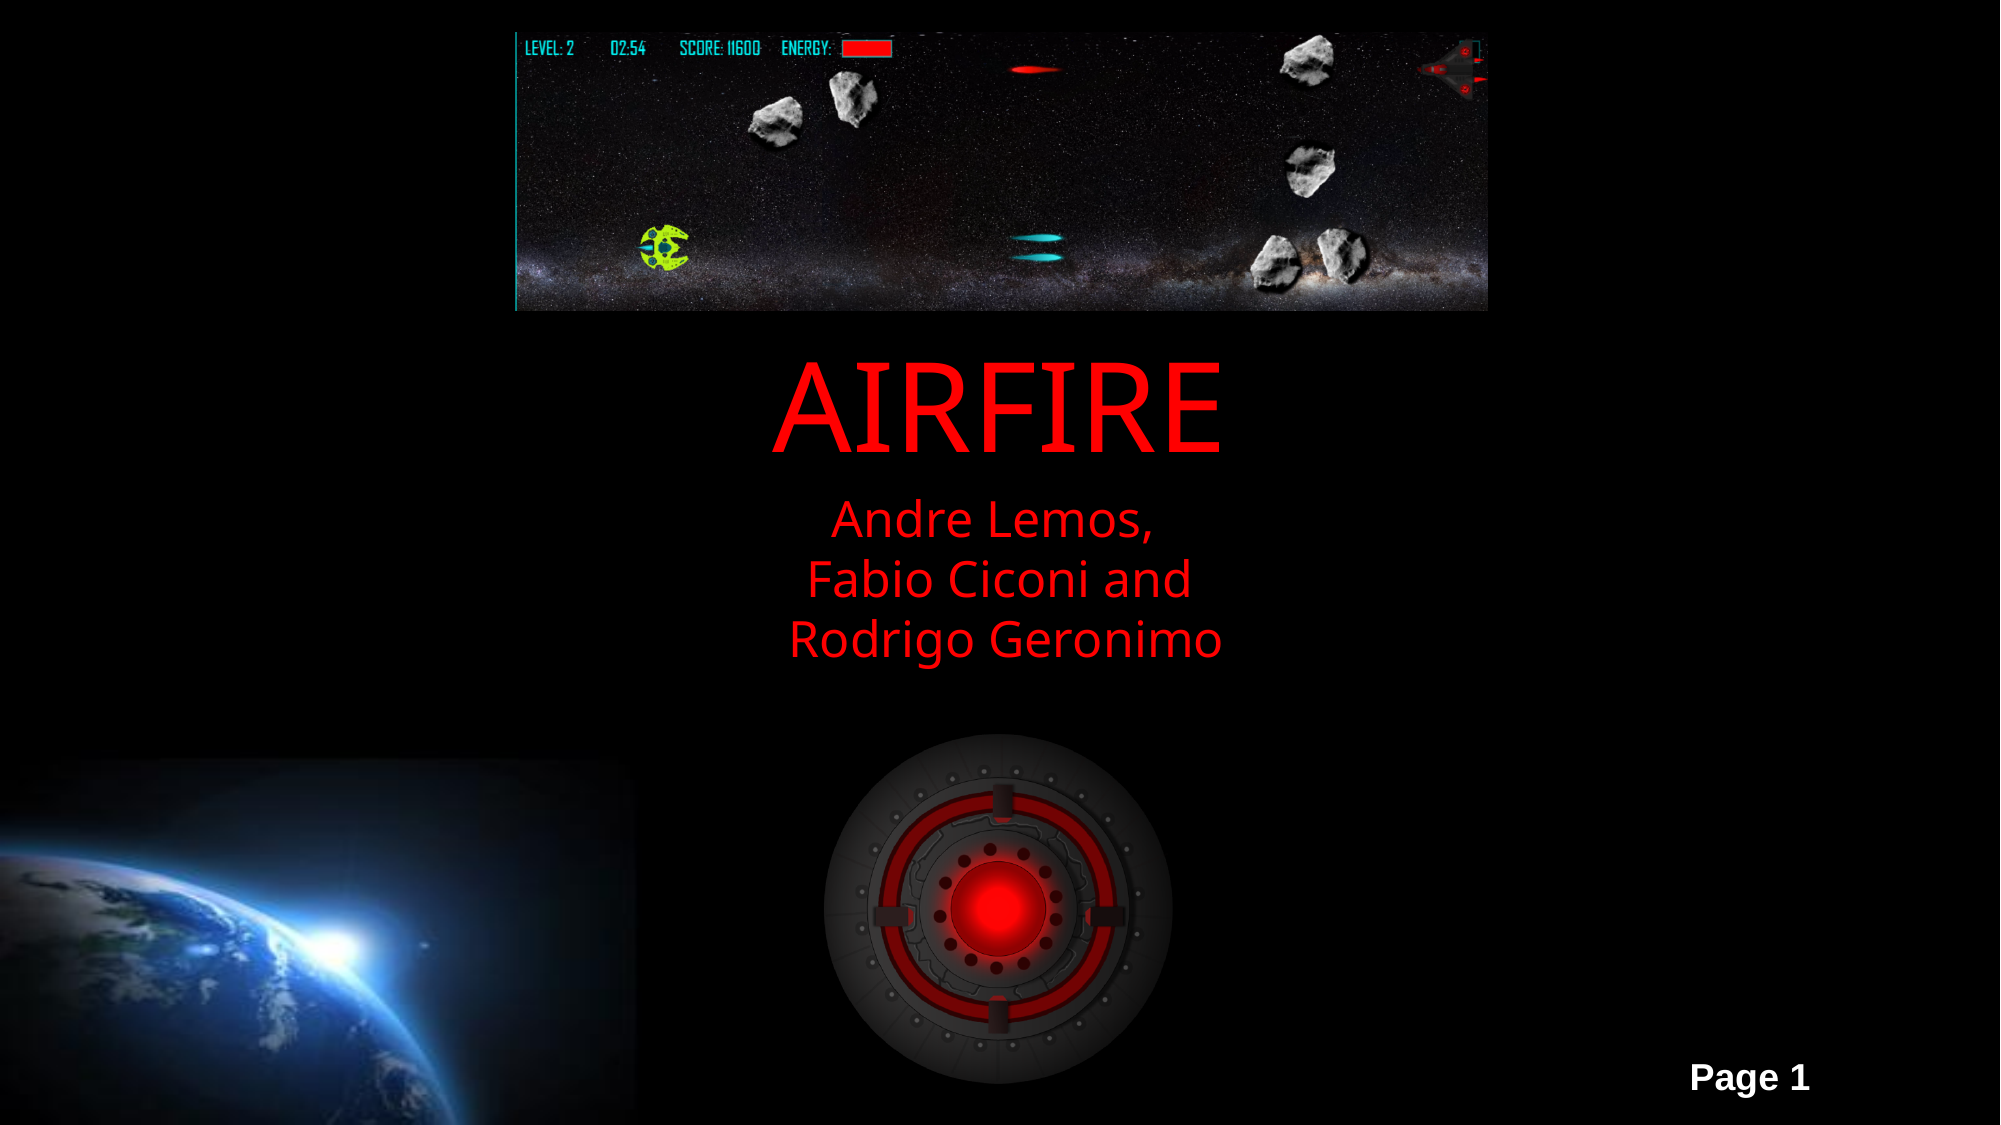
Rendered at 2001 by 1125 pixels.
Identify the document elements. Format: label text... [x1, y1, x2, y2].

picture [0, 0, 2000, 1125]
title AIRFIRE [249, 93, 1750, 479]
subtitle Andre Lemos, Fabio Ciconi and Rodrigo Geronimo [249, 479, 1750, 752]
